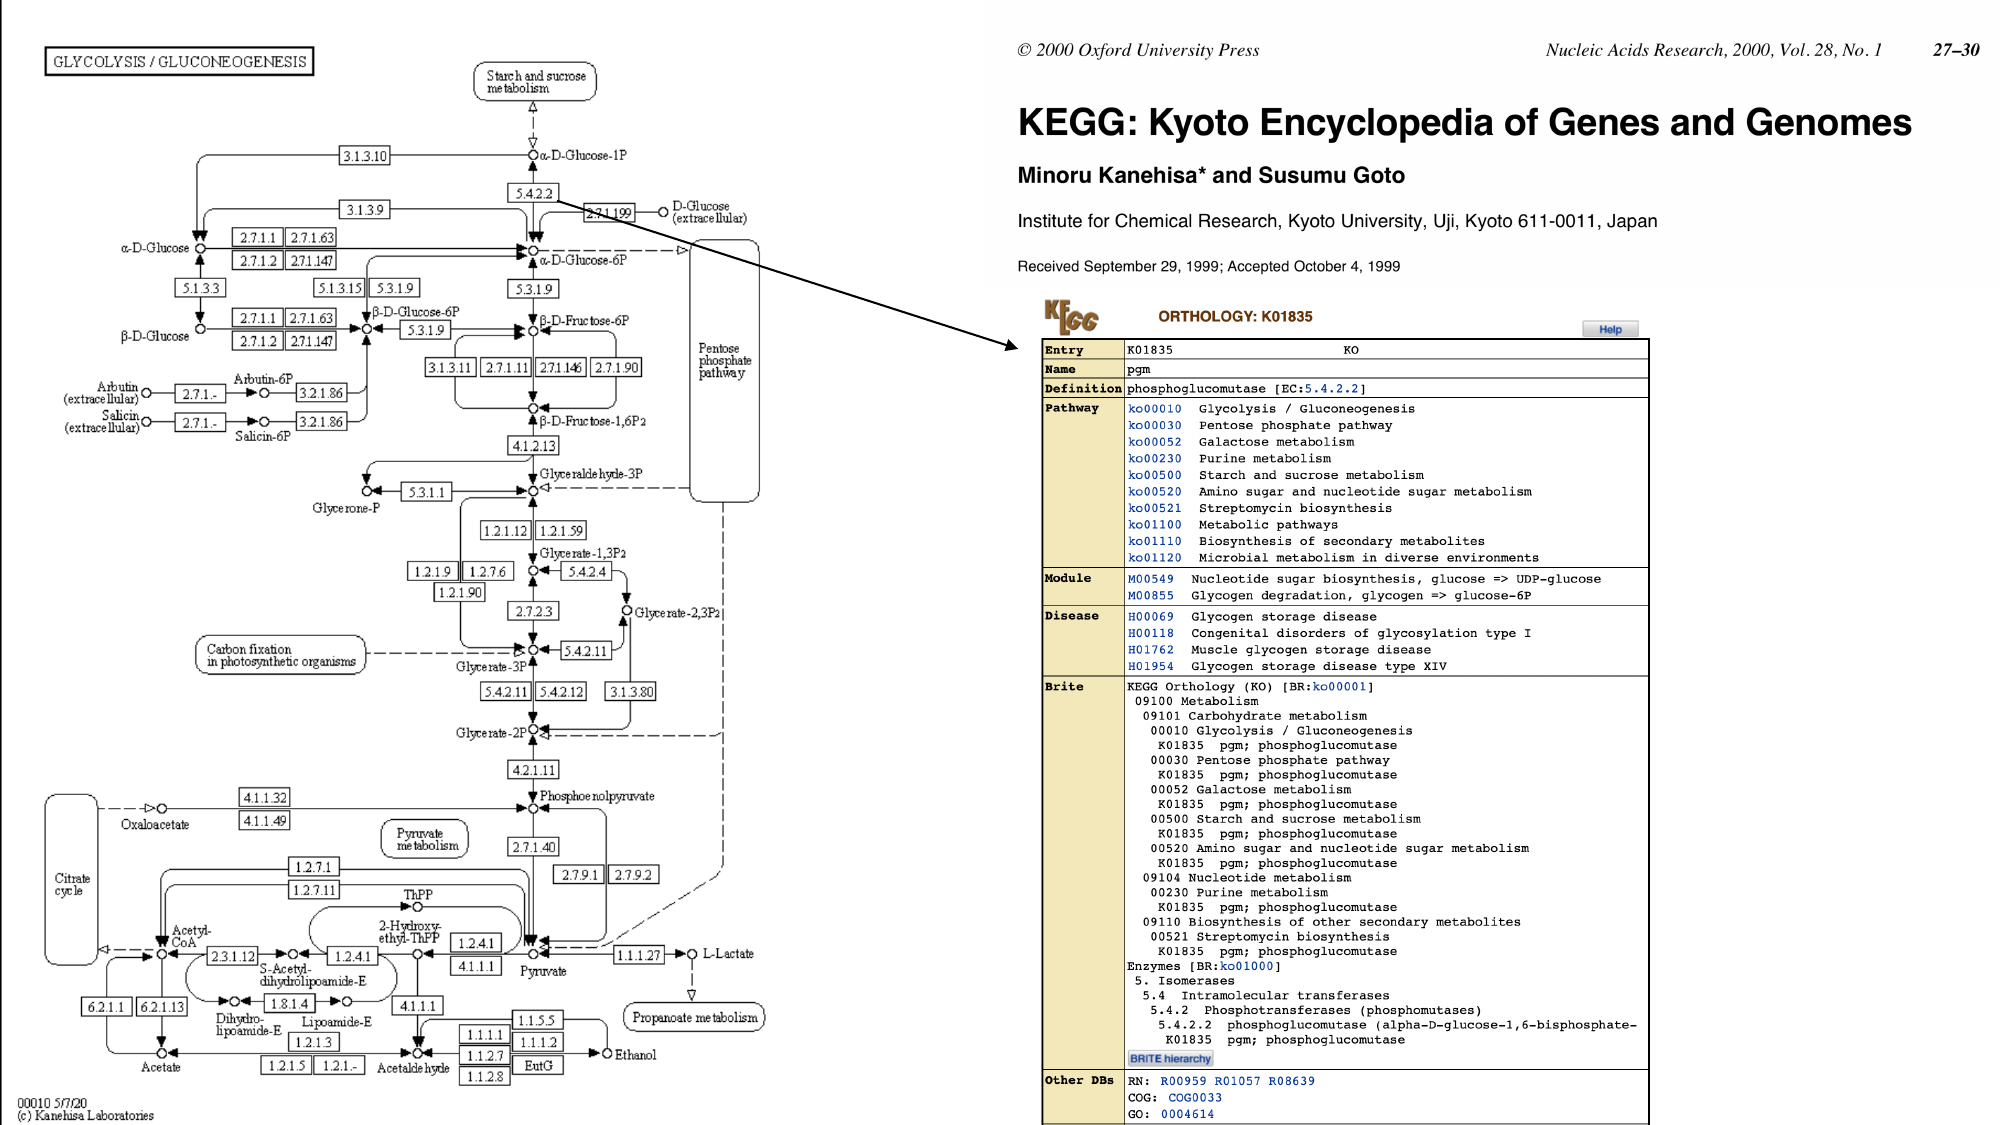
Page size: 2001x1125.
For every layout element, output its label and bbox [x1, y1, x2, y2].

text_box [556, 200, 1019, 349]
picture [0, 0, 788, 1125]
list [985, 0, 2000, 292]
picture [1032, 291, 1656, 1125]
